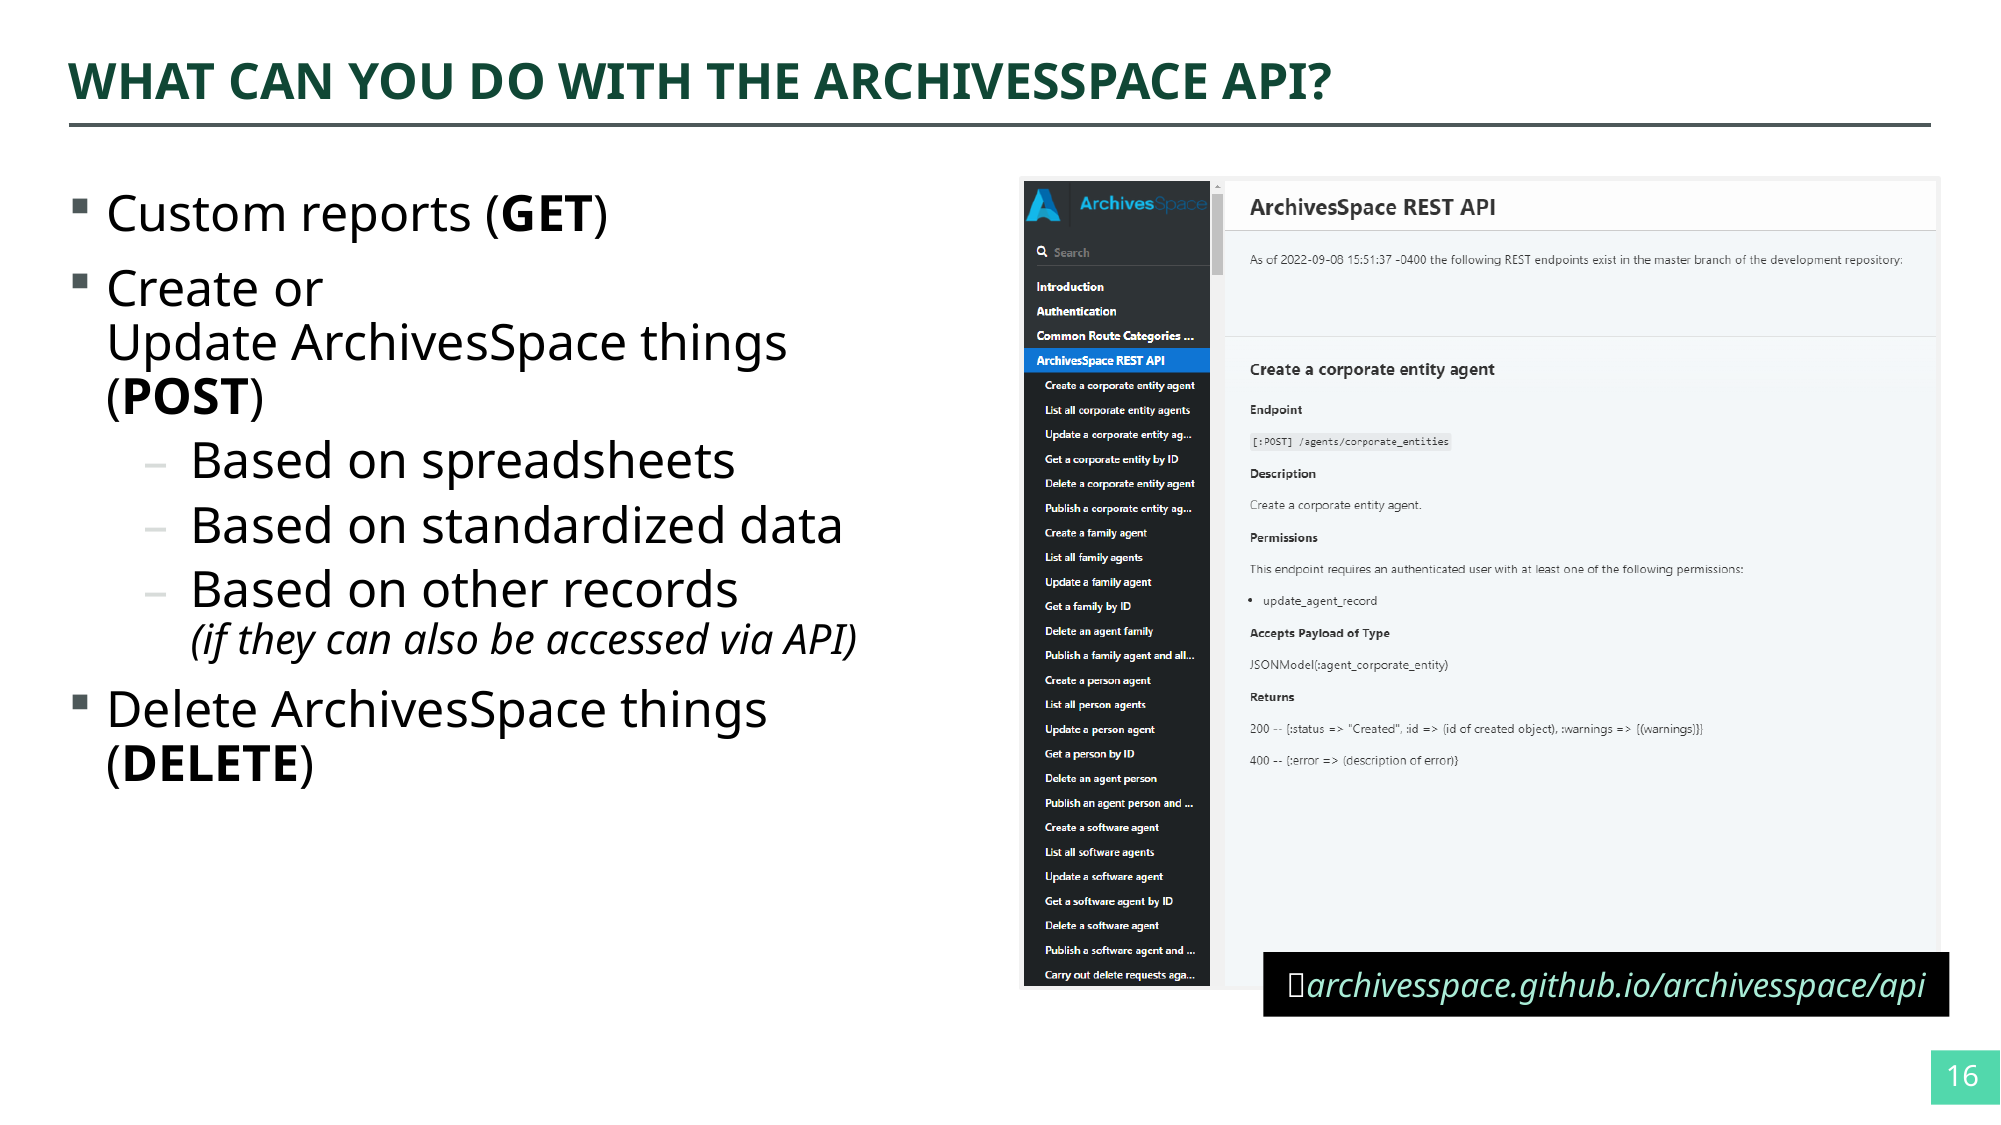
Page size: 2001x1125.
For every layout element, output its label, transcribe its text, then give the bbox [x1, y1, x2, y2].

text_box 🔗archivesspace.github.io/archivesspace/api [1263, 952, 1950, 1017]
picture [1023, 180, 1937, 986]
title WHAT CAN YOU DO WITH THE ARCHIVESSPACE API? [53, 49, 1936, 145]
list Custom reports (GET) Create or Update ArchivesSpace things (POST) Based on spreadsheets Based on standardized data Based on other records (if they can also be accessed via API) Delete ArchivesSpace things (DELETE) [53, 181, 923, 881]
